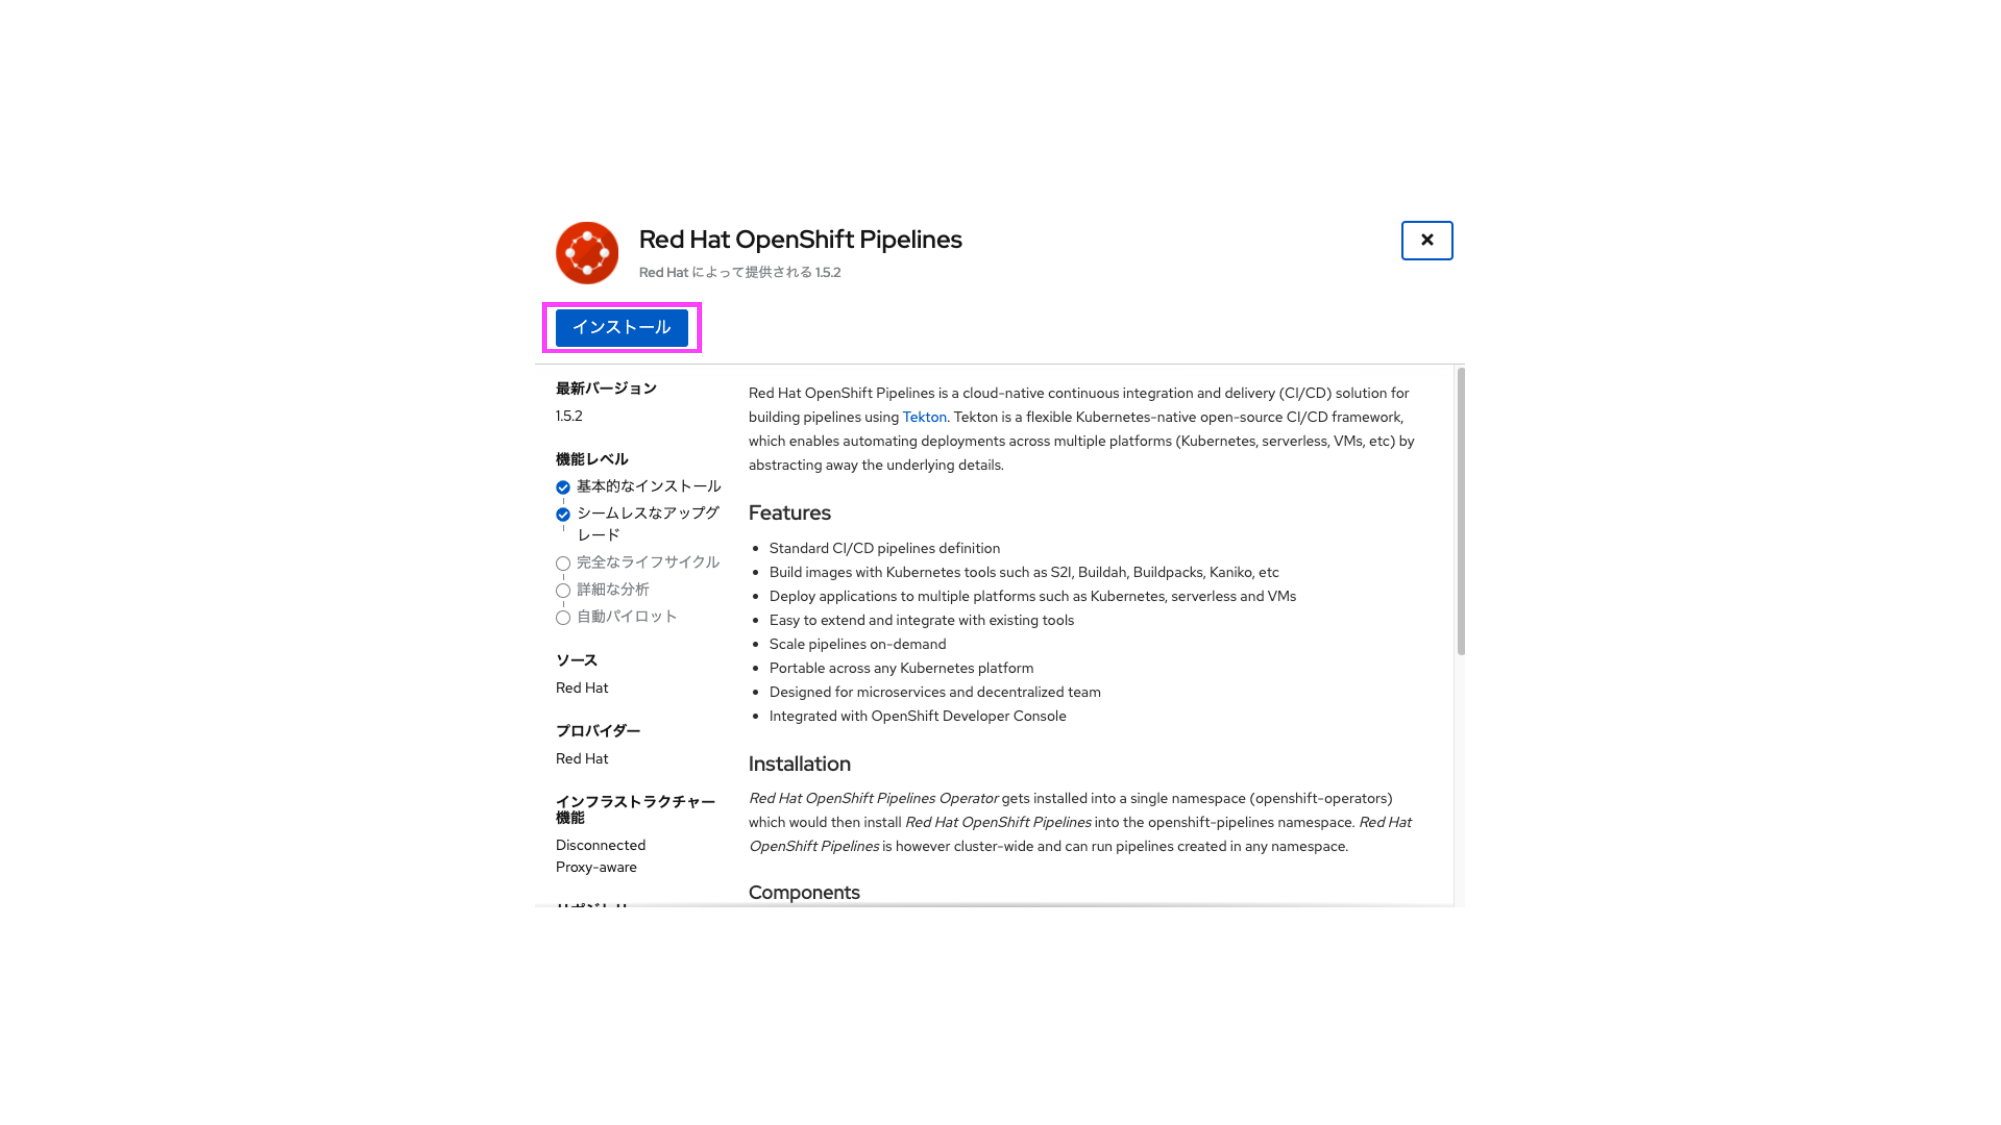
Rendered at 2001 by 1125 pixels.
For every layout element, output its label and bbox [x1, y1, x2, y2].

text_box [535, 200, 1465, 924]
